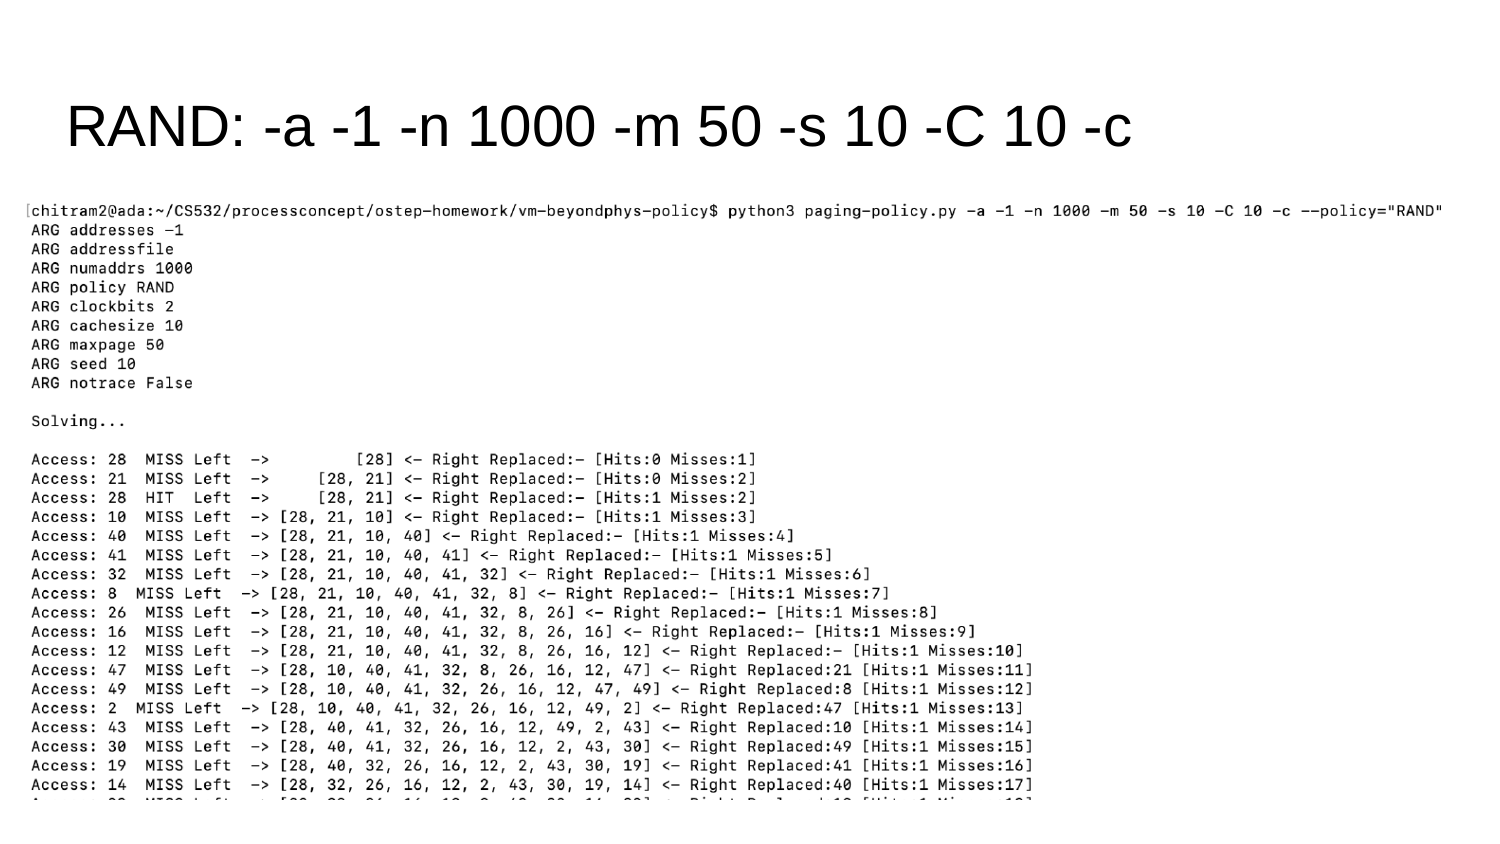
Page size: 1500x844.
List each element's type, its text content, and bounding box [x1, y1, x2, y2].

picture [24, 191, 1476, 800]
title RAND: -a -1 -n 1000 -m 50 -s 10 -C 10 -c [51, 72, 1449, 167]
